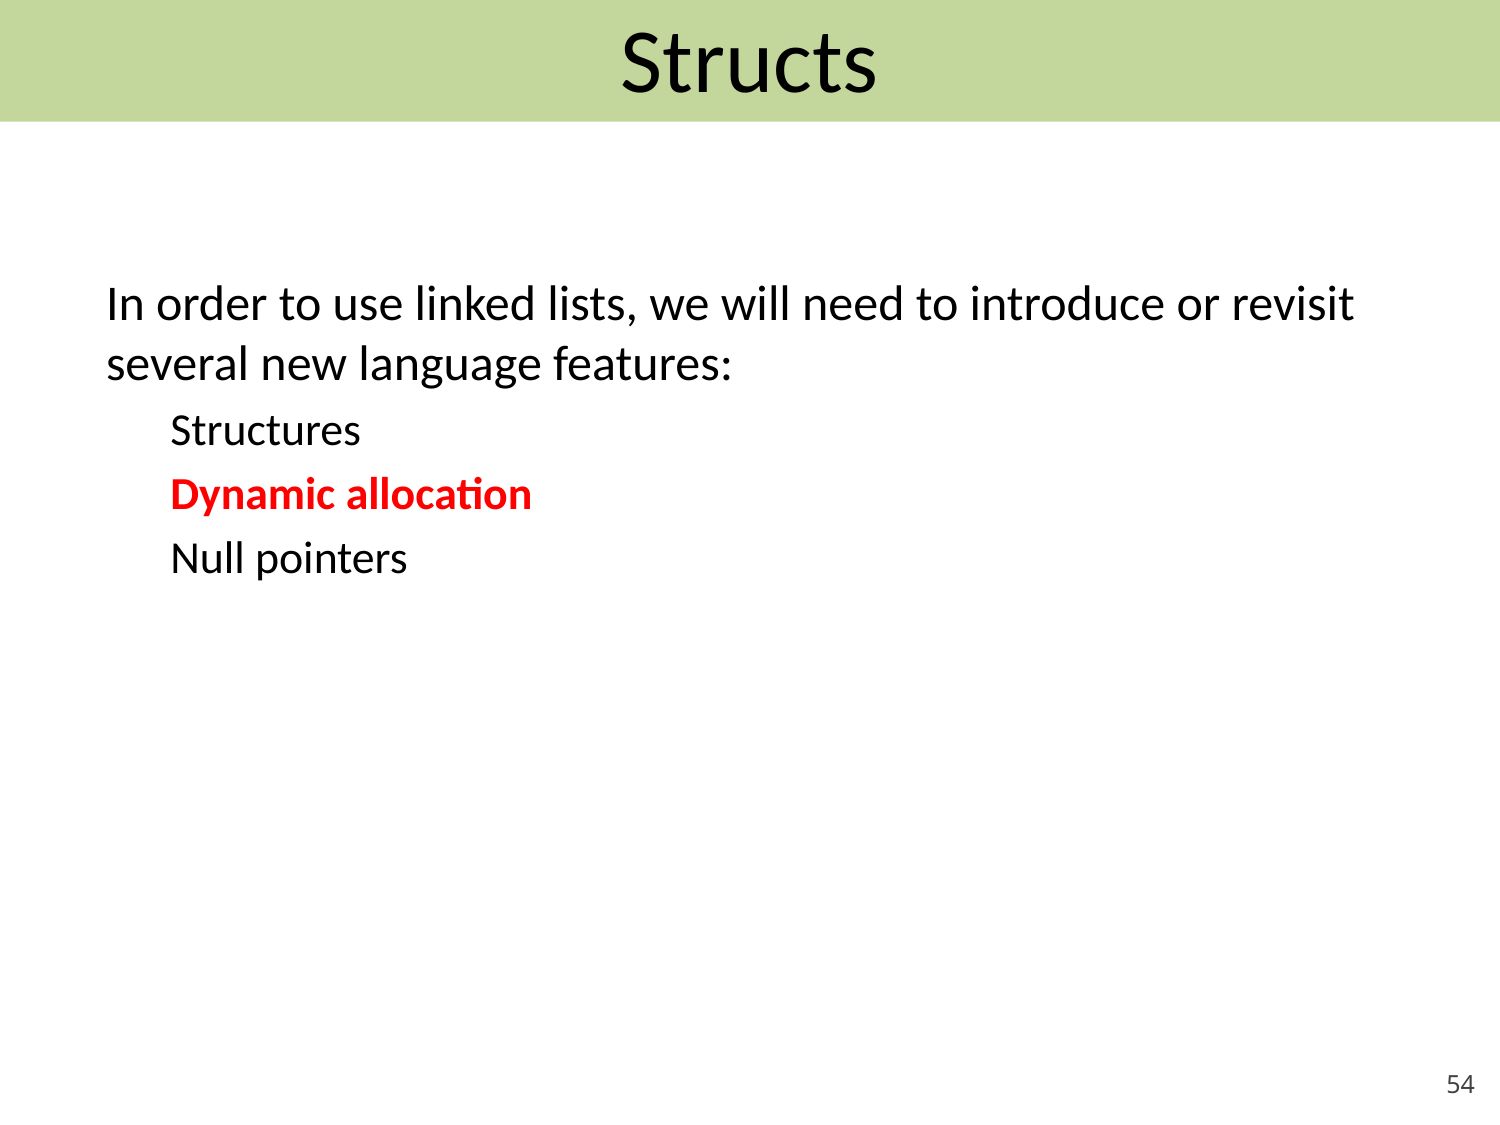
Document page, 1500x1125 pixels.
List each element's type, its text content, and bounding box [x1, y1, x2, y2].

list In order to use linked lists, we will need to introduce or revisit several new language features: Structures Dynamic allocation Null pointers [75, 263, 1425, 1006]
text_box Structs [74, 0, 1425, 113]
